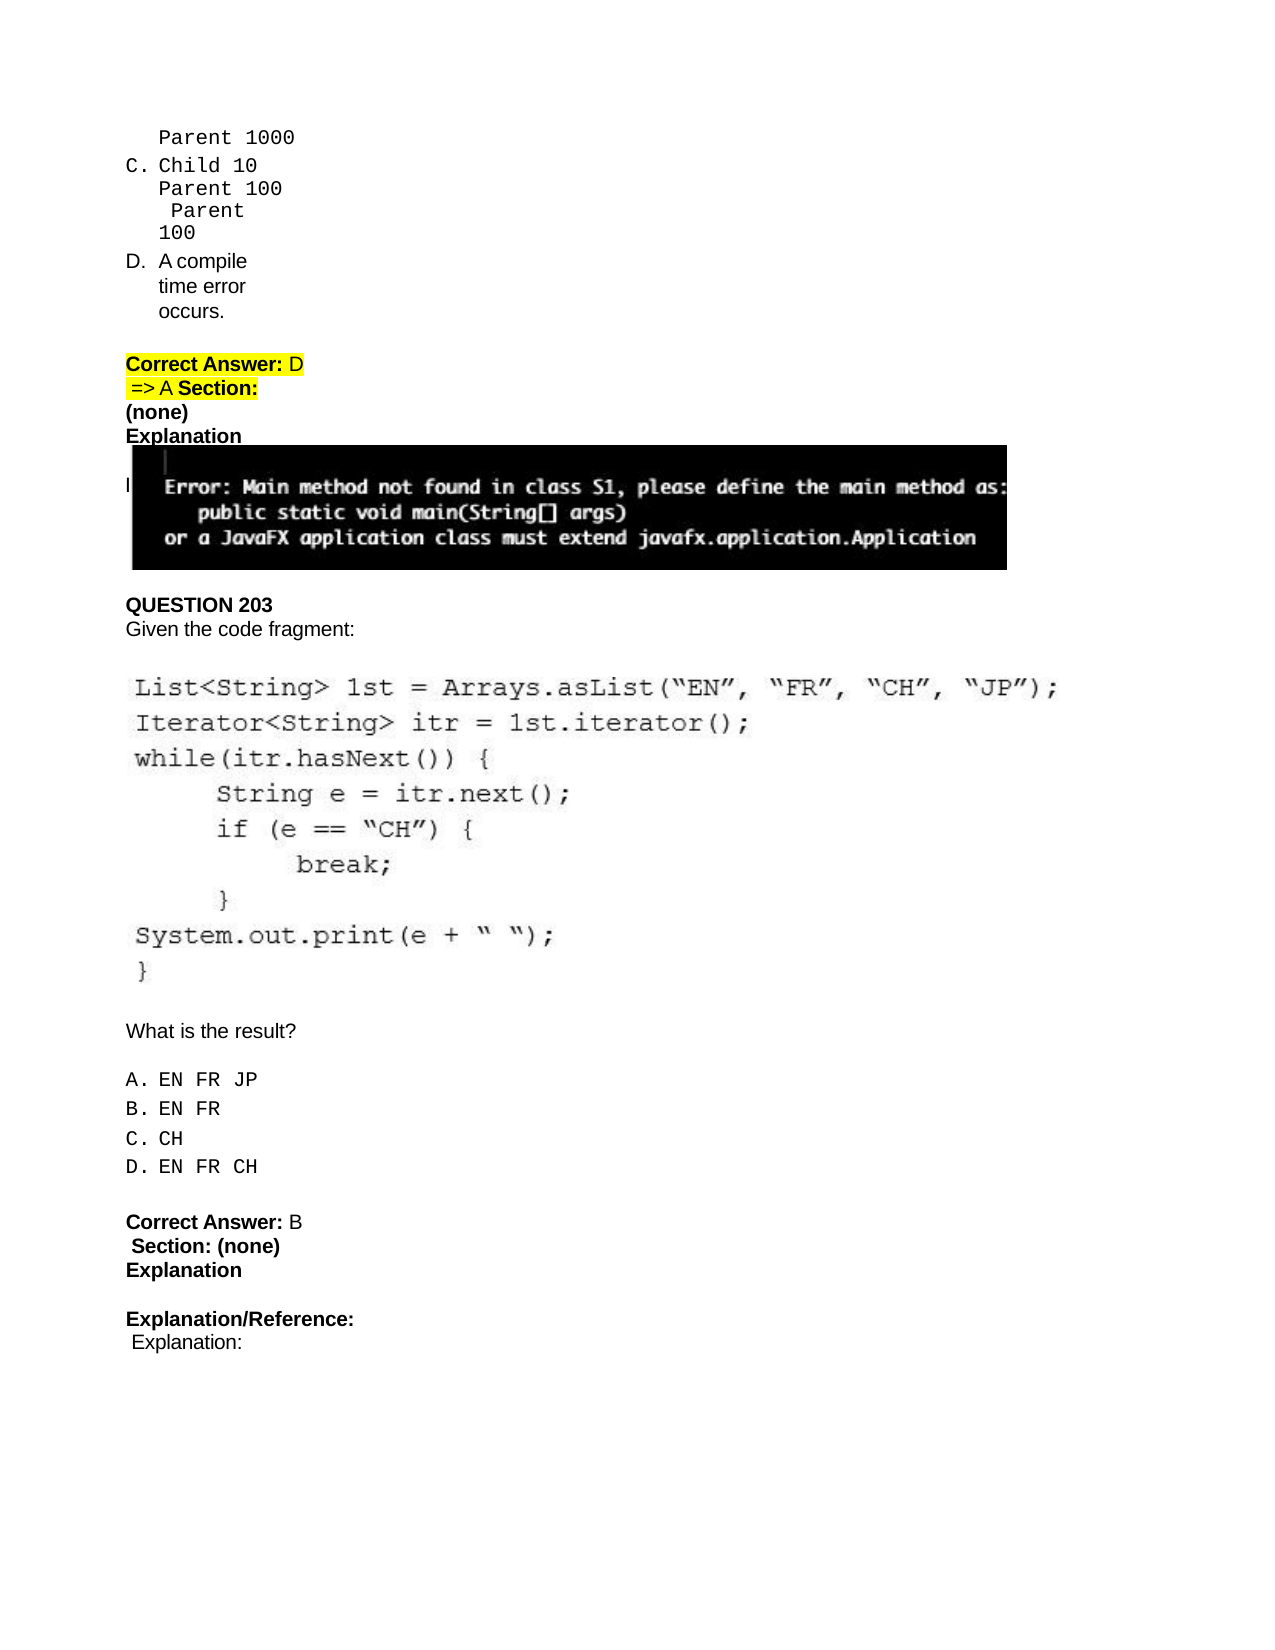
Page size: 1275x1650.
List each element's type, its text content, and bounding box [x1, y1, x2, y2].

text_box QUESTION 203 Given the code fragment: [123, 590, 362, 641]
text_box What is the result? EN FR JP EN FR CH EN FR CH Correct Answer: B Section: (none) Explanation Explanation/Reference: Explanation: [113, 1015, 361, 1354]
text_box [127, 677, 1059, 985]
text_box Parent 1000 Child 10 Parent 100 Parent 100 A compile time error occurs. Correct Answer: D => A Section: (none) Explanation Explanation/Reference: Explanation: [115, 119, 429, 520]
text_box [128, 445, 1007, 570]
